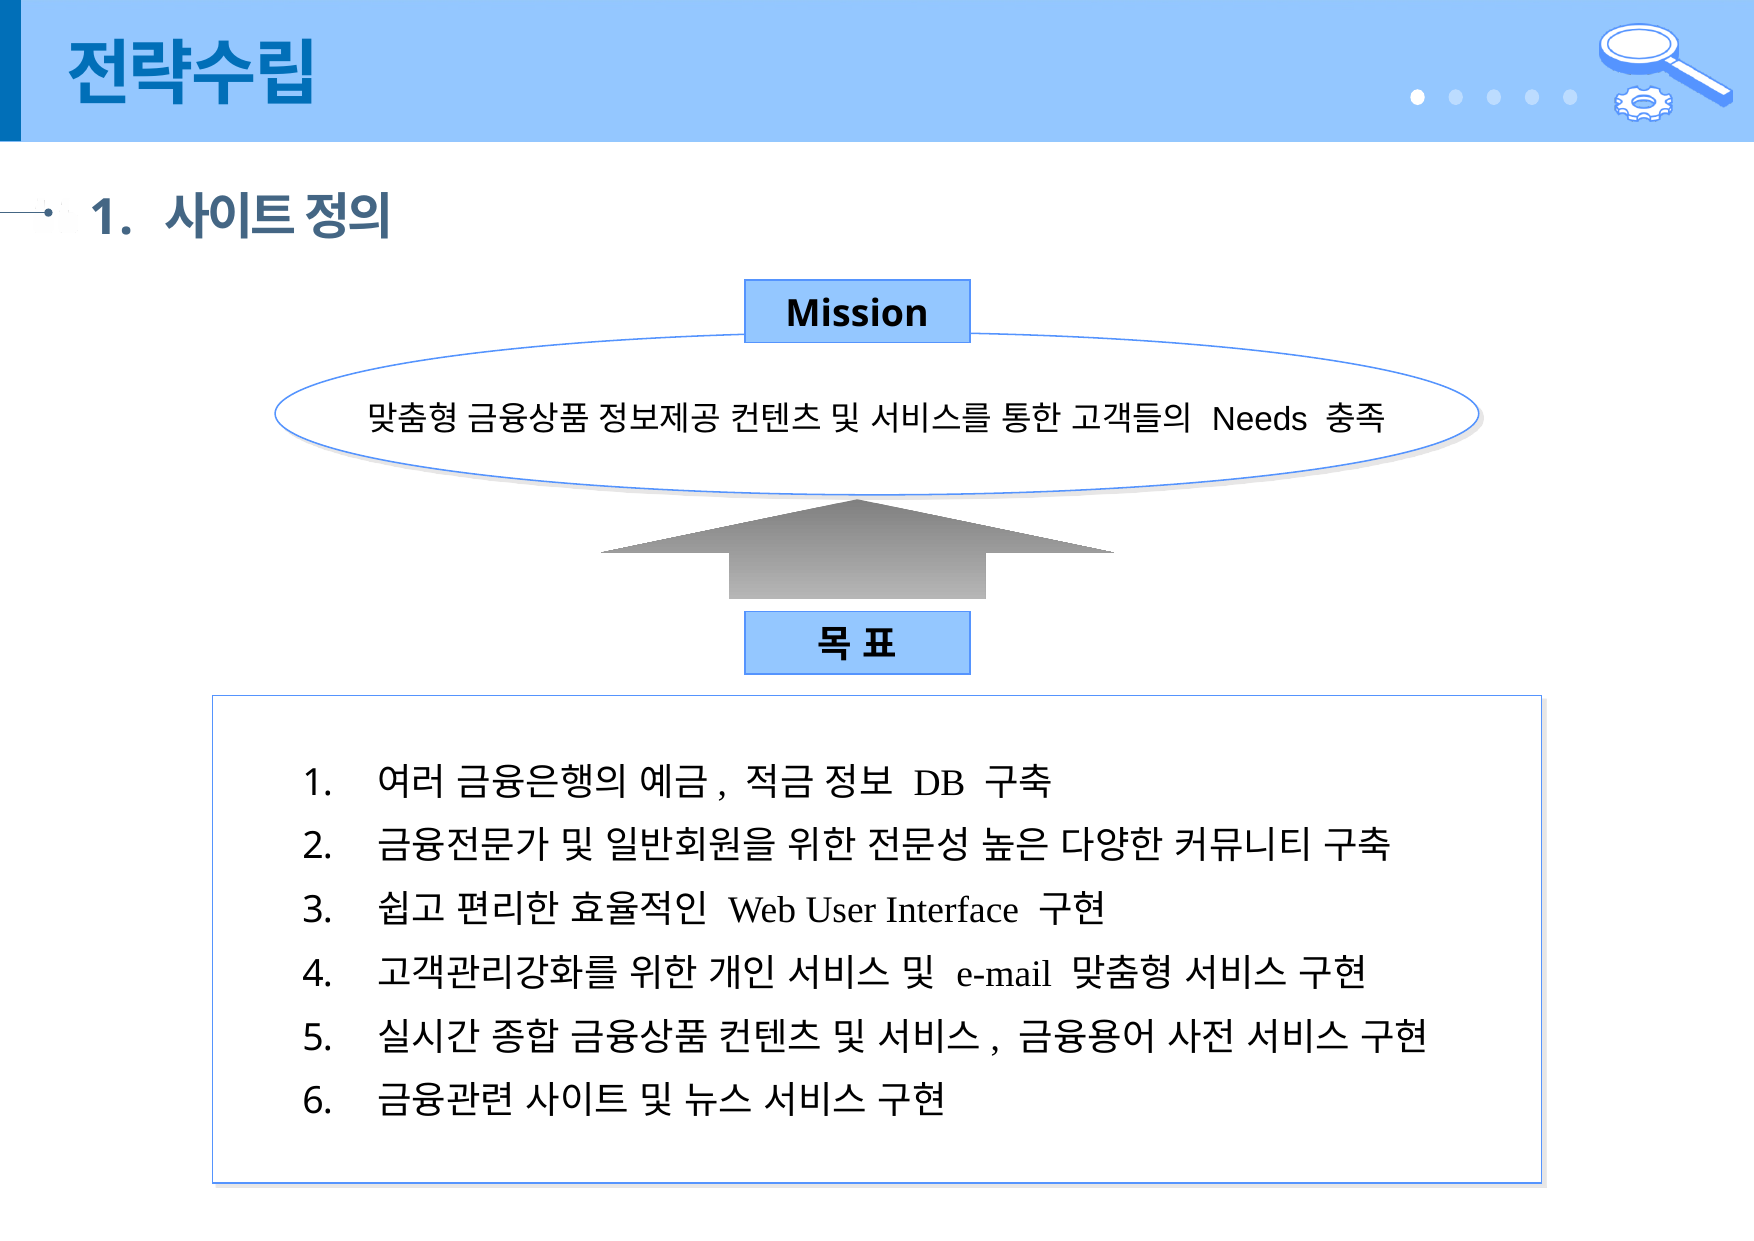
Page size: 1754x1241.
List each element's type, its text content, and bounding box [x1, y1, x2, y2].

text_box 여러 금융은행의 예금, 적금 정보 DB 구축 금융전문가 및 일반회원을 위한 전문성 높은 다양한 커뮤니티 구축 쉽고 편리한 효율적인 Web User Interface 구현 고객관리강화를 위한 개인 서비스 및 e-mail 맞춤형 서비스 구현 실시간 종합 금융상품 컨텐츠 및 서비스, 금융용어 사전 서비스 구현 금융관련 사이트 및 뉴스 서비스 구현 [212, 695, 1542, 1184]
text_box 맞춤형 금융상품 정보제공 컨텐츠 및 서비스를 통한 고객들의 Needs 충족 [275, 333, 1479, 495]
text_box Mission [744, 280, 970, 343]
title 전략수립 [51, 29, 354, 123]
table_cell 게시판 [1486, 89, 1502, 106]
text_box [601, 499, 1114, 600]
text_box 목 표 [744, 611, 970, 675]
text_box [0, 177, 420, 253]
table_cell 게시판 [1562, 89, 1578, 106]
picture [21, 0, 1754, 142]
table_cell 게시판 [1524, 89, 1540, 106]
table_cell 게시판 [1448, 89, 1463, 106]
